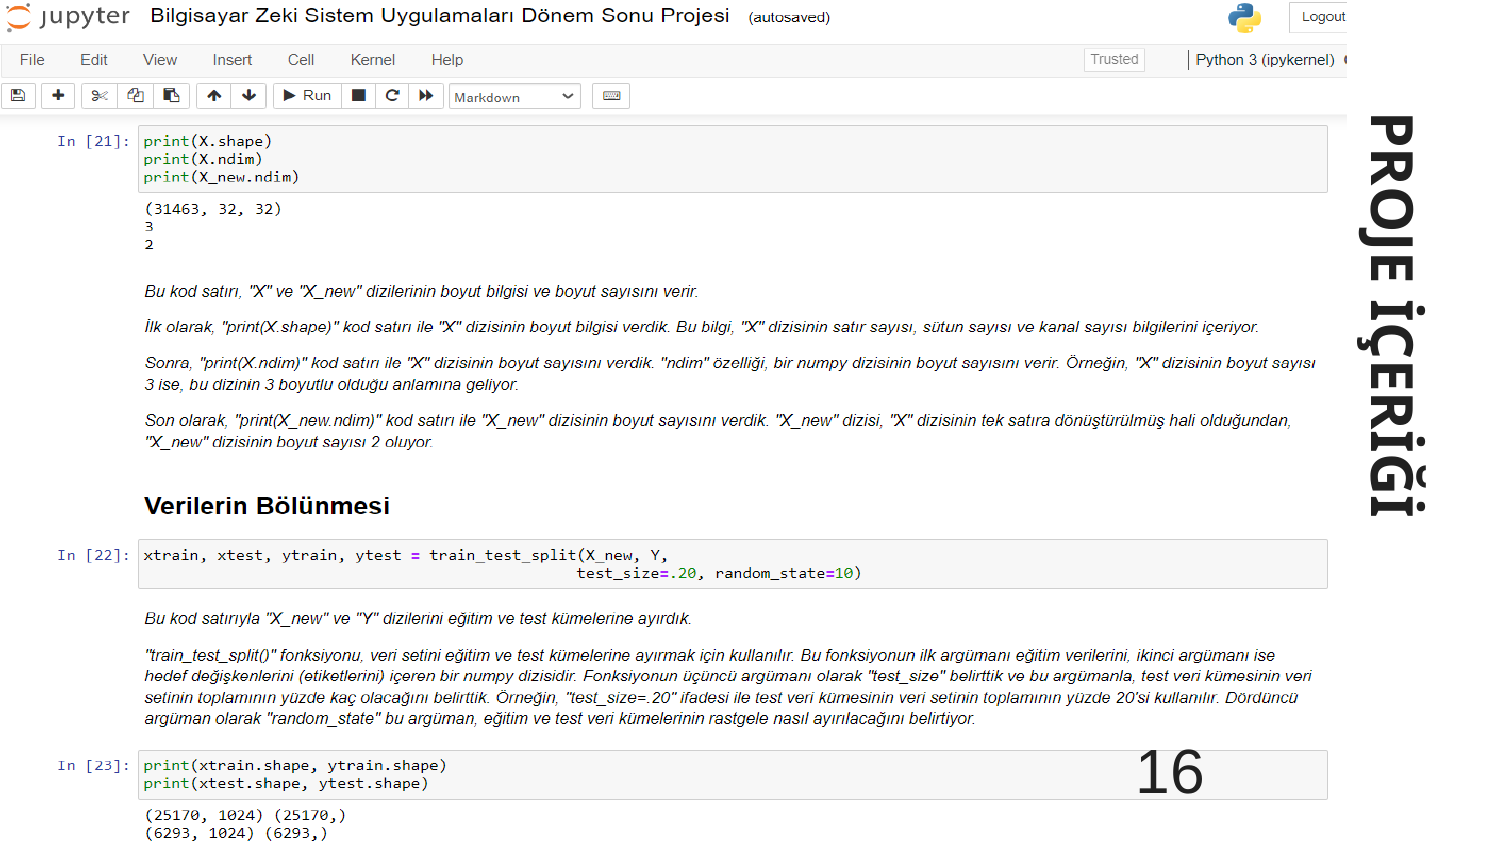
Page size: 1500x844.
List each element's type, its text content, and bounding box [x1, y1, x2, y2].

picture [0, 0, 1347, 844]
text_box PROJE İÇERİĞİ [1351, 96, 1445, 815]
